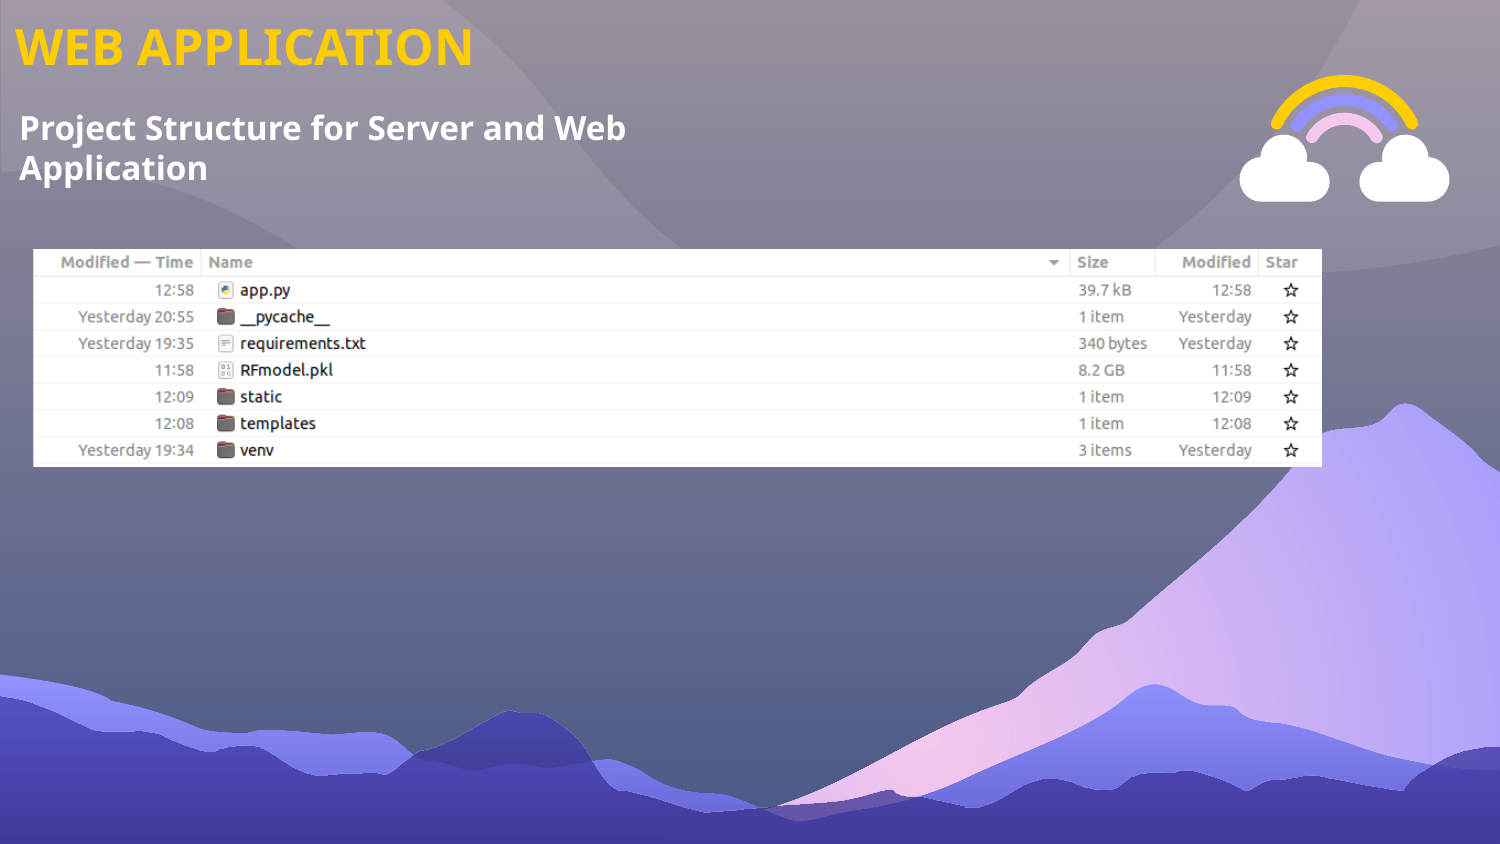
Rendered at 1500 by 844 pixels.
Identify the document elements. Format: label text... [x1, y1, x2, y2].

picture [33, 249, 1322, 467]
title WEB APPLICATION [0, 0, 519, 70]
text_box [1239, 74, 1450, 203]
text_box Project Structure for Server and Web Application [4, 92, 785, 163]
